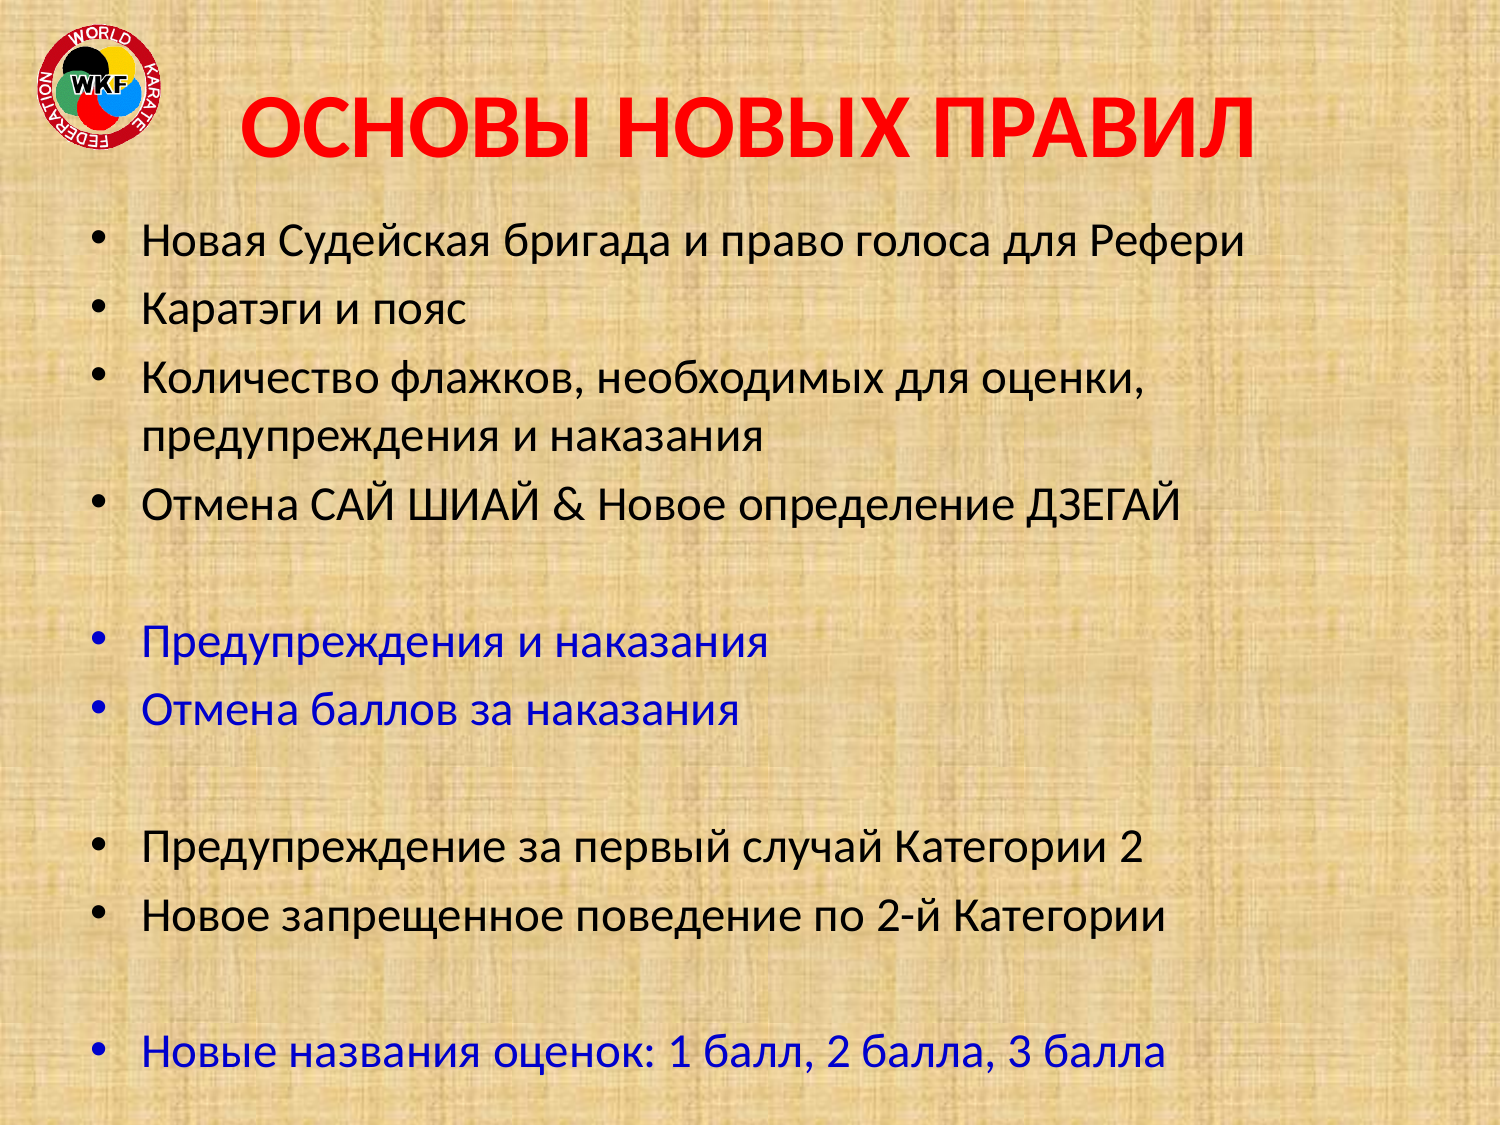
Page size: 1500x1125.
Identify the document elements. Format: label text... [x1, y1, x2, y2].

picture [0, 0, 1500, 1125]
title ОСНОВЫ НОВЫХ ПРАВИЛ [69, 42, 1325, 200]
list Новая Судейская бригада и право голоса для Рефери Каратэги и пояс Количество флажков, необходимых для оценки, предупреждения и наказания Отмена САЙ ШИАЙ & Новое определение ДЗЕГАЙ Предупреждения и наказания Отмена баллов за наказания Предупреждение за первый случай Категории 2 Новое запрещенное поведение по 2-й Категории Новые названия оценок: 1 балл, 2 балла, 3 балла [75, 200, 1425, 1088]
